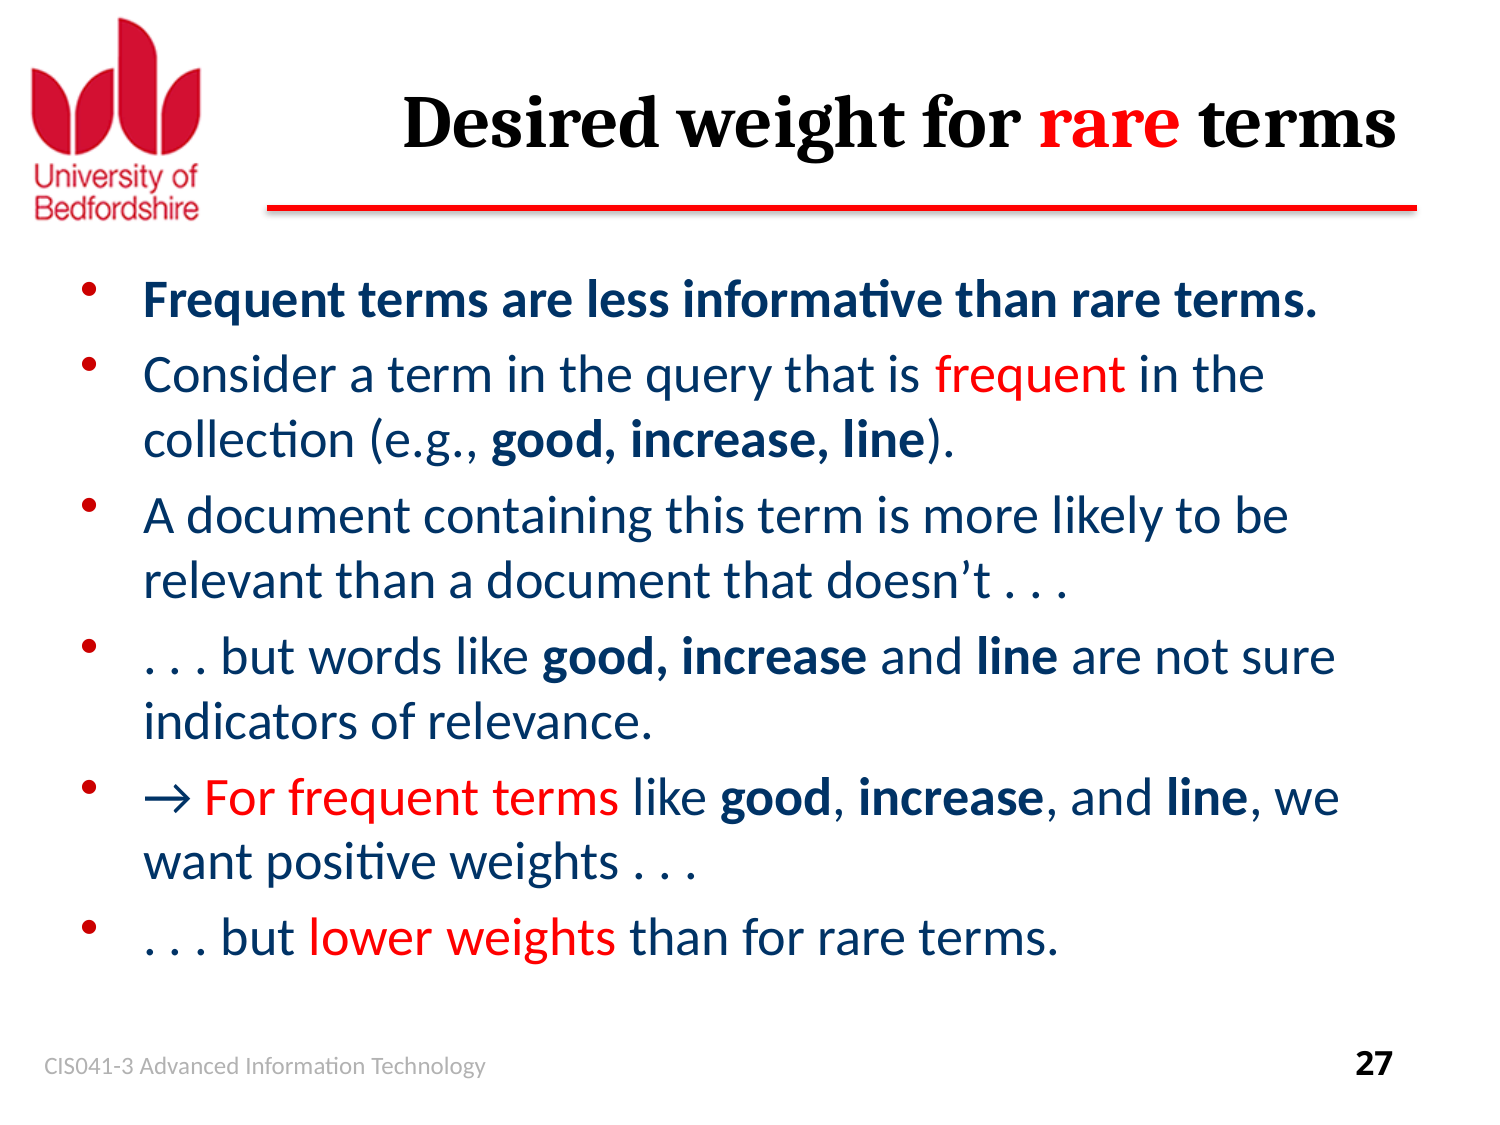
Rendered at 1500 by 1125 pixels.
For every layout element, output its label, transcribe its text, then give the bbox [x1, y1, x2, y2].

list Frequent terms are less informative than rare terms. Consider a term in the query that is frequent in the collection (e.g., good, increase, line). A document containing this term is more likely to be relevant than a document that doesn’t . . . . . . but words like good, increase and line are not sure indicators of relevance. → For frequent terms like good, increase, and line, we want positive weights . . . . . . but lower weights than for rare terms. [64, 255, 1413, 1024]
picture [0, 0, 237, 236]
title Desired weight for rare terms [262, 61, 1413, 174]
footer CIS041-3 Advanced Information Technology [29, 1035, 514, 1095]
